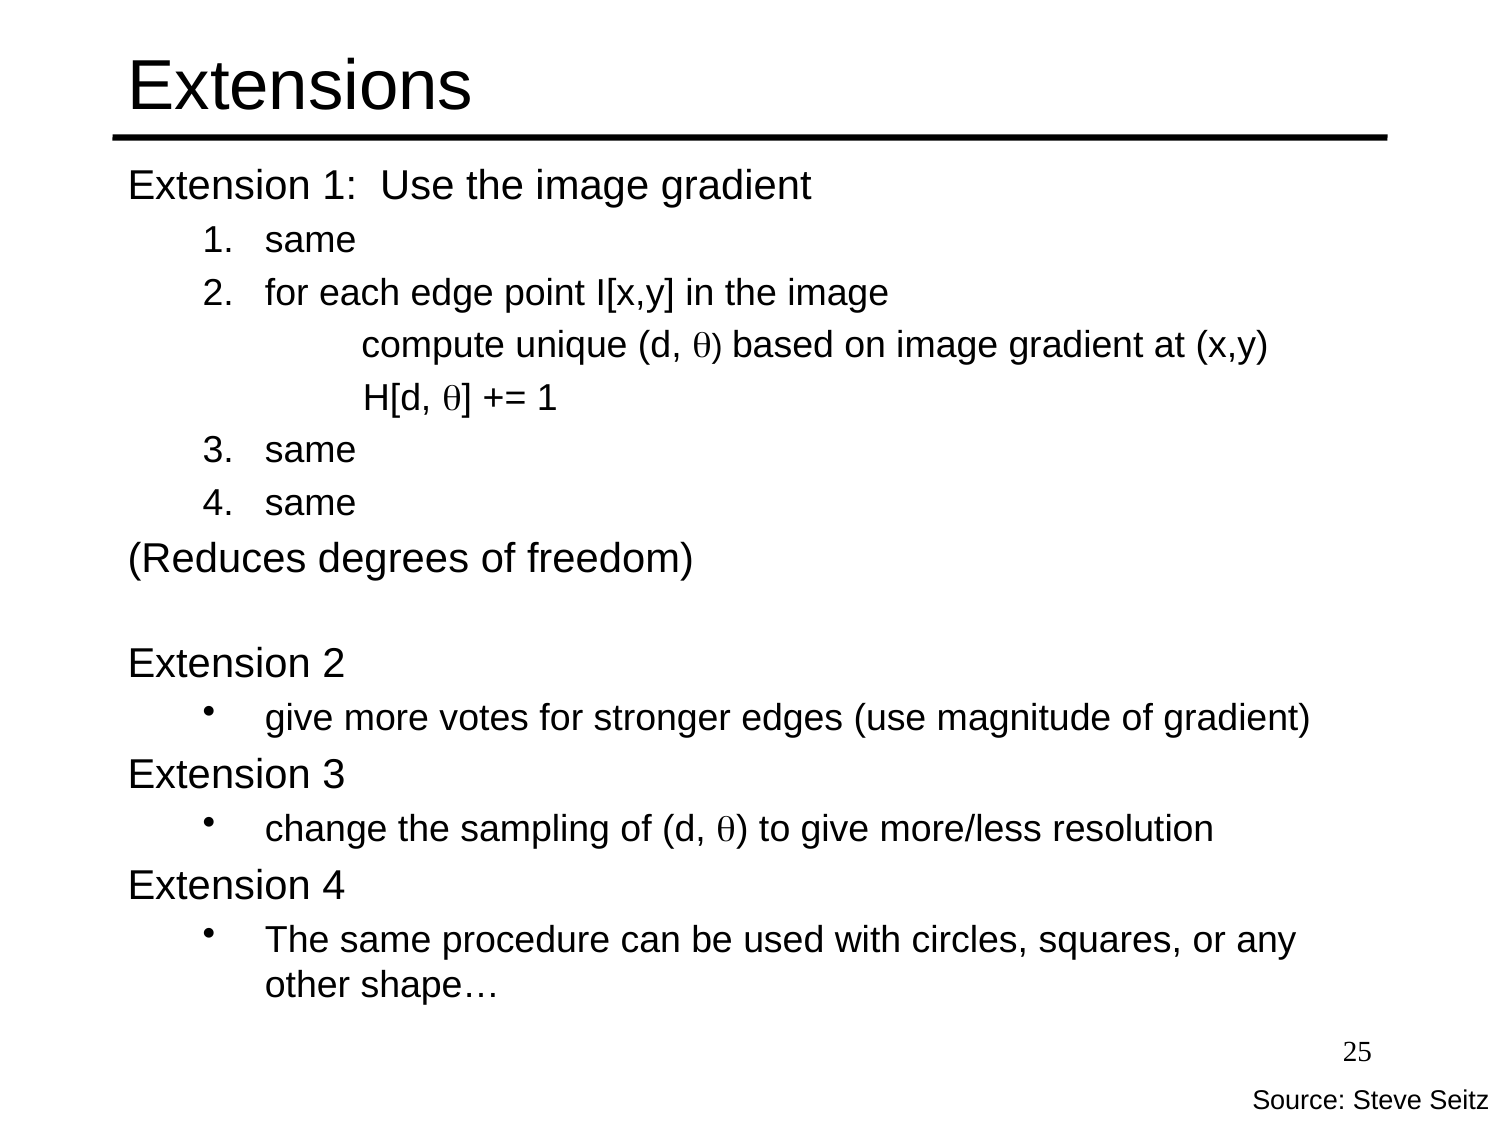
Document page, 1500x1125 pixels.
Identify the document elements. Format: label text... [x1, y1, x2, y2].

text_box Source: Steve Seitz [1237, 1074, 1500, 1123]
title Extensions [112, 12, 1388, 149]
slide_number 25 [1074, 1024, 1388, 1101]
list Extension 1: Use the image gradient same for each edge point I[x,y] in the image compute unique (d, ) based on image gradient at (x,y) H[d, ] += 1 same same (Reduces degrees of freedom) Extension 2 give more votes for stronger edges (use magnitude of gradient) Extension 3 change the sampling of (d, ) to give more/less resolution Extension 4 The same procedure can be used with circles, squares, or any other shape… [112, 149, 1388, 1051]
